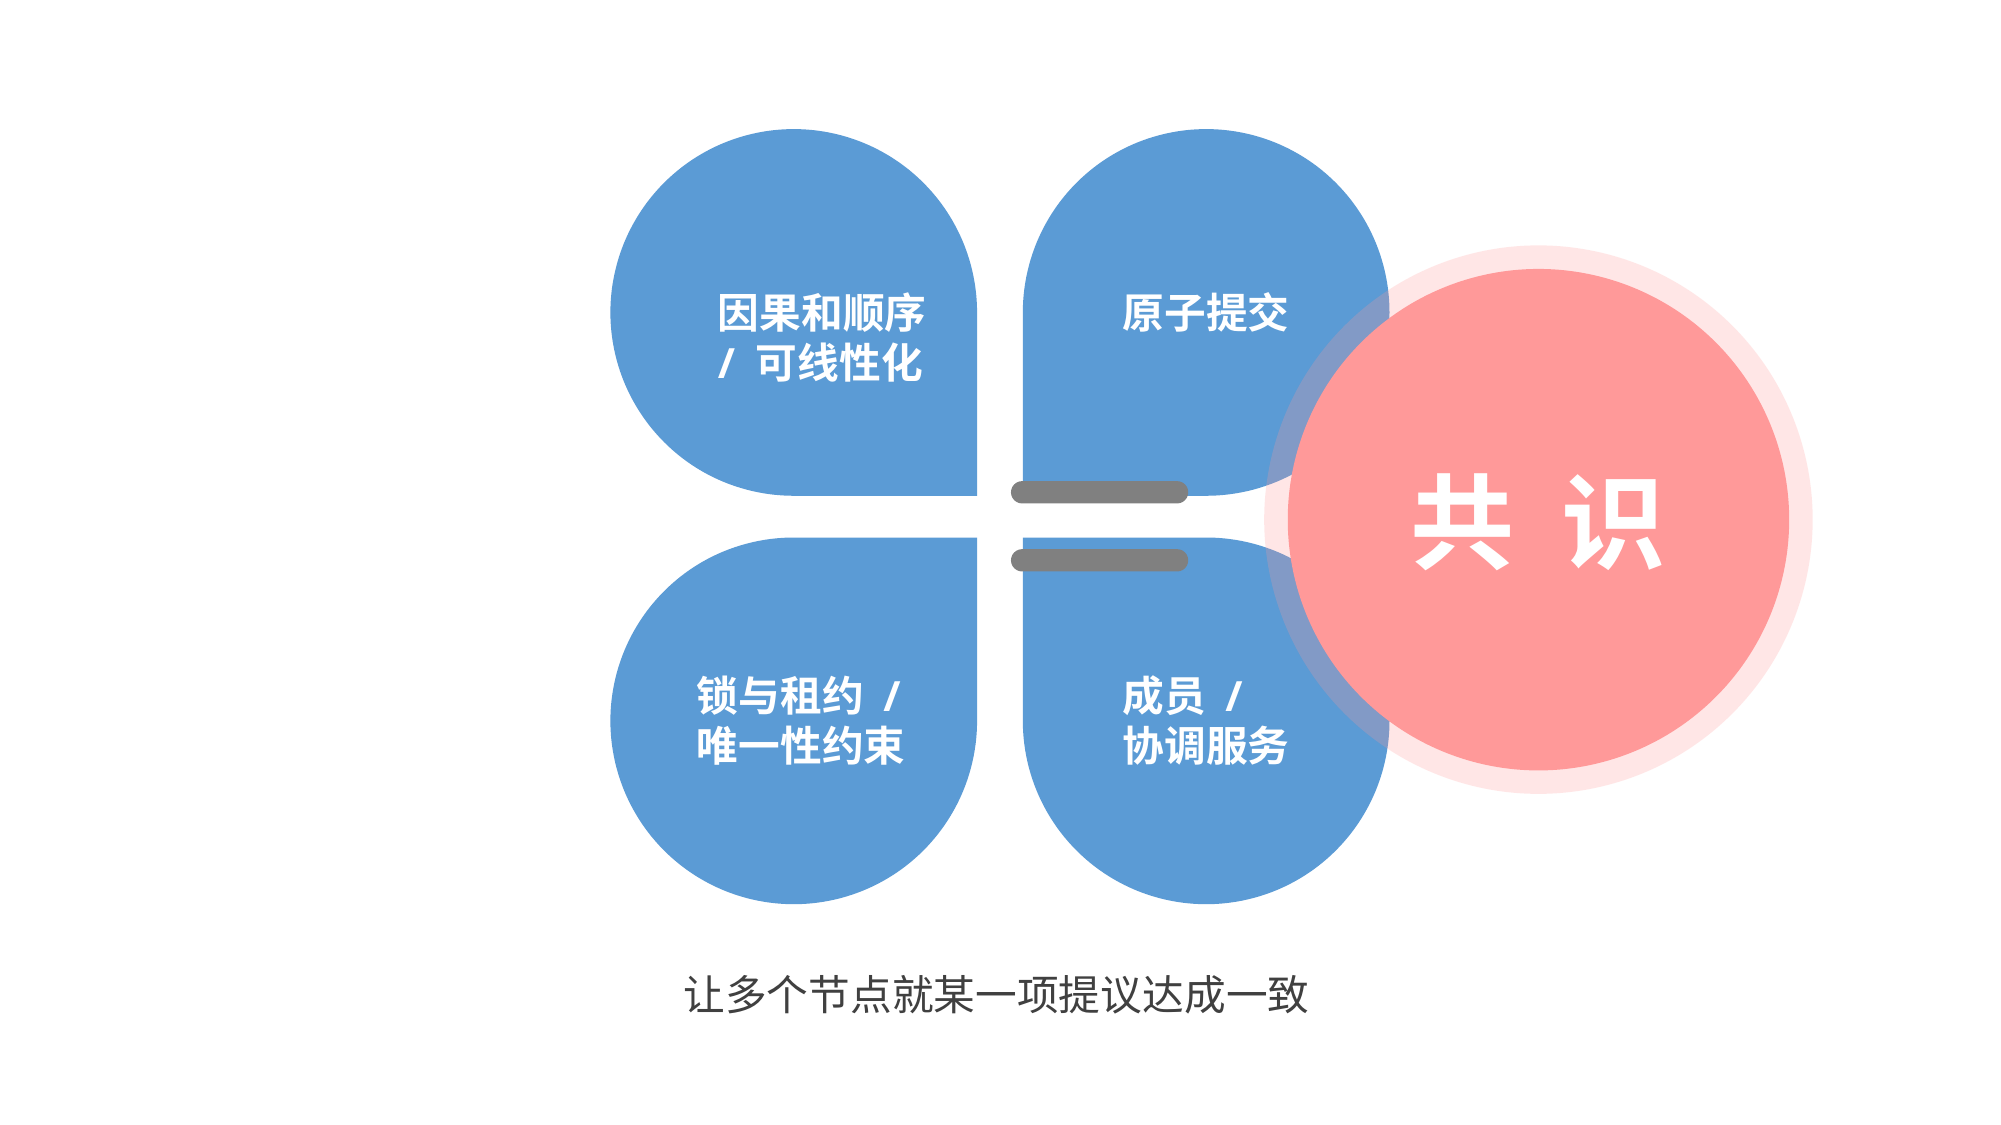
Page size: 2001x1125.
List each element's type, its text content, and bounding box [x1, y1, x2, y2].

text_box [610, 129, 1390, 905]
text_box 让多个节点就某一项提议达成一致 [668, 936, 1327, 1027]
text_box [1010, 245, 1813, 794]
